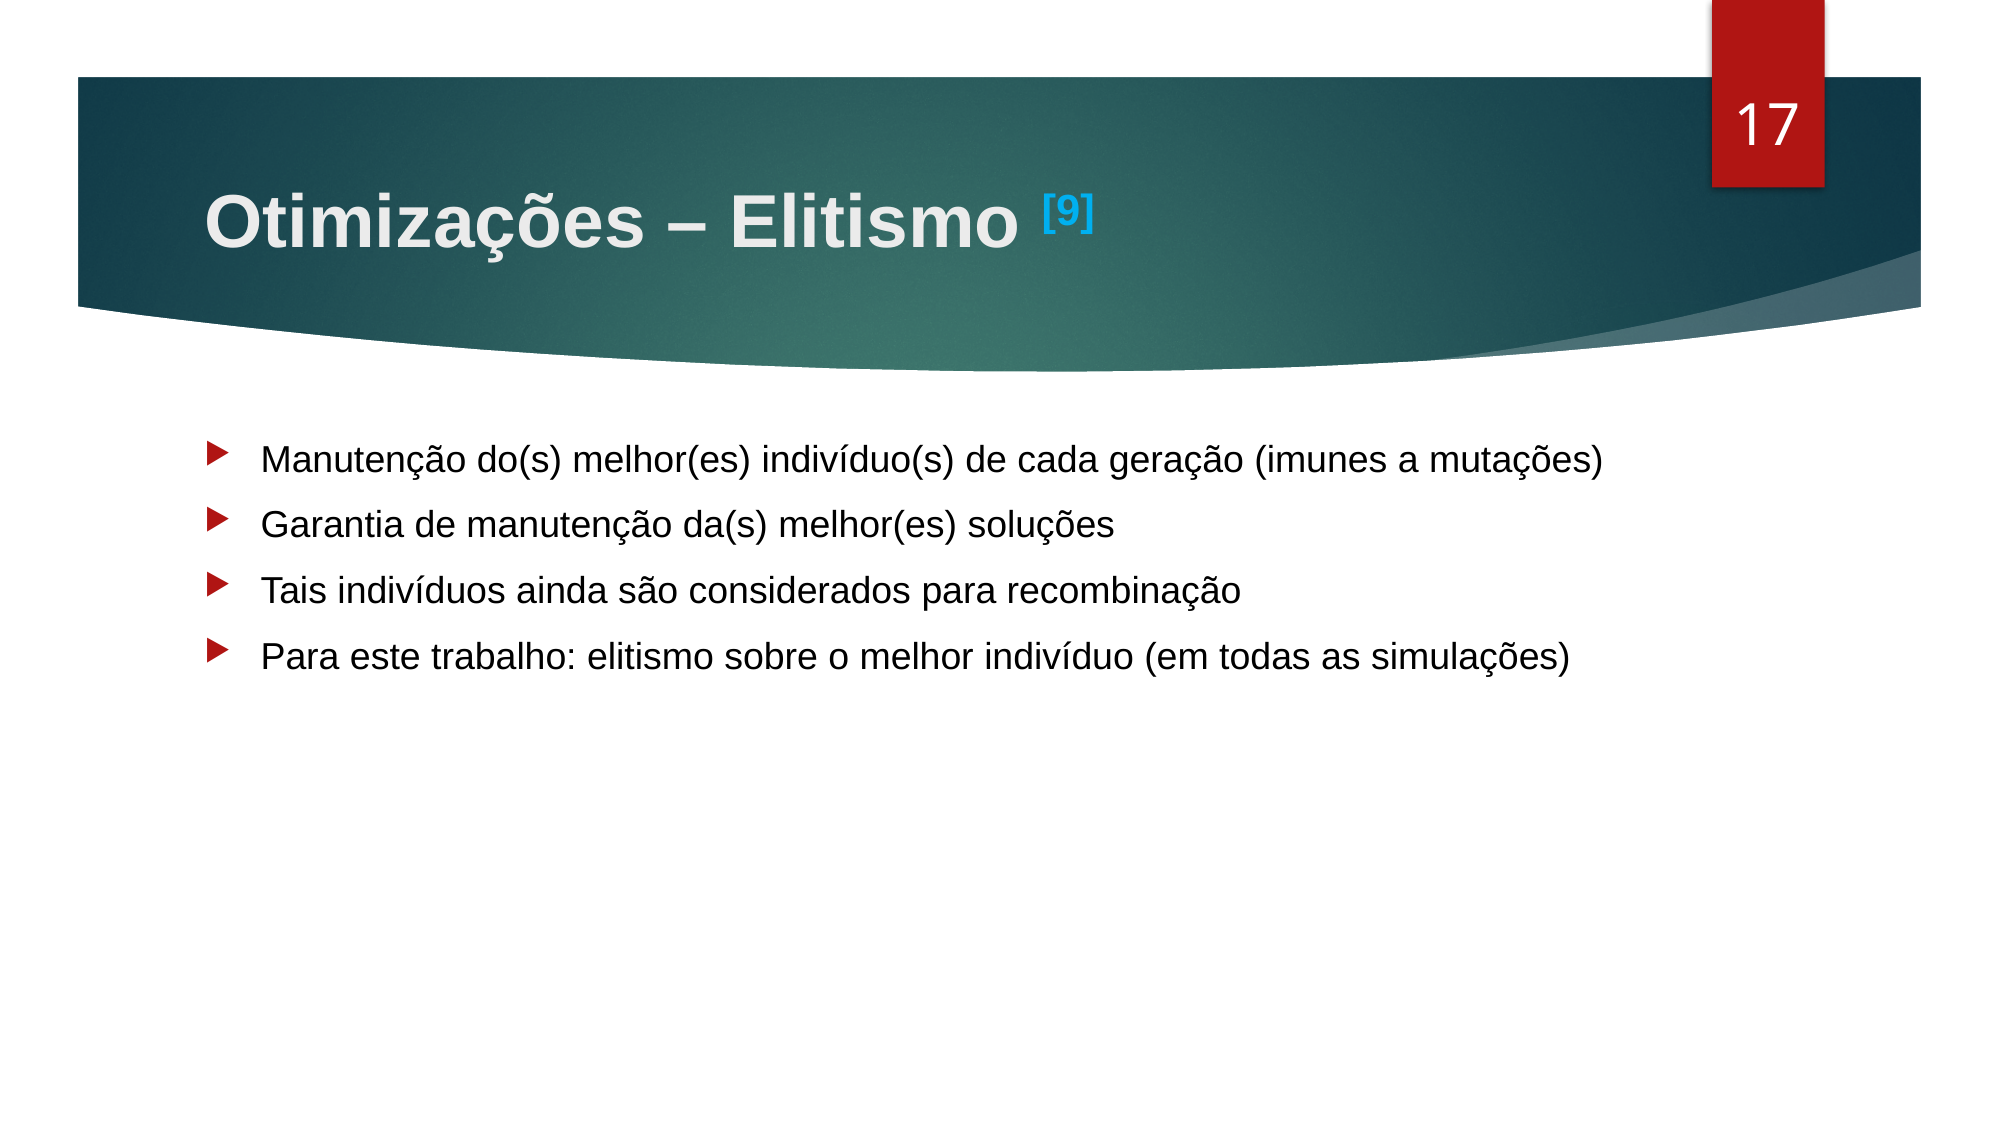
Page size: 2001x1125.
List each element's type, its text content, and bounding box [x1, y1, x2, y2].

title Otimizações – Elitismo [9] [189, 159, 1638, 276]
list Manutenção do(s) melhor(es) indivíduo(s) de cada geração (imunes a mutações) Garantia de manutenção da(s) melhor(es) soluções Tais indivíduos ainda são considerados para recombinação Para este trabalho: elitismo sobre o melhor indivíduo (em todas as simulações) [189, 427, 1772, 1104]
slide_number 16 [1698, 48, 1836, 175]
